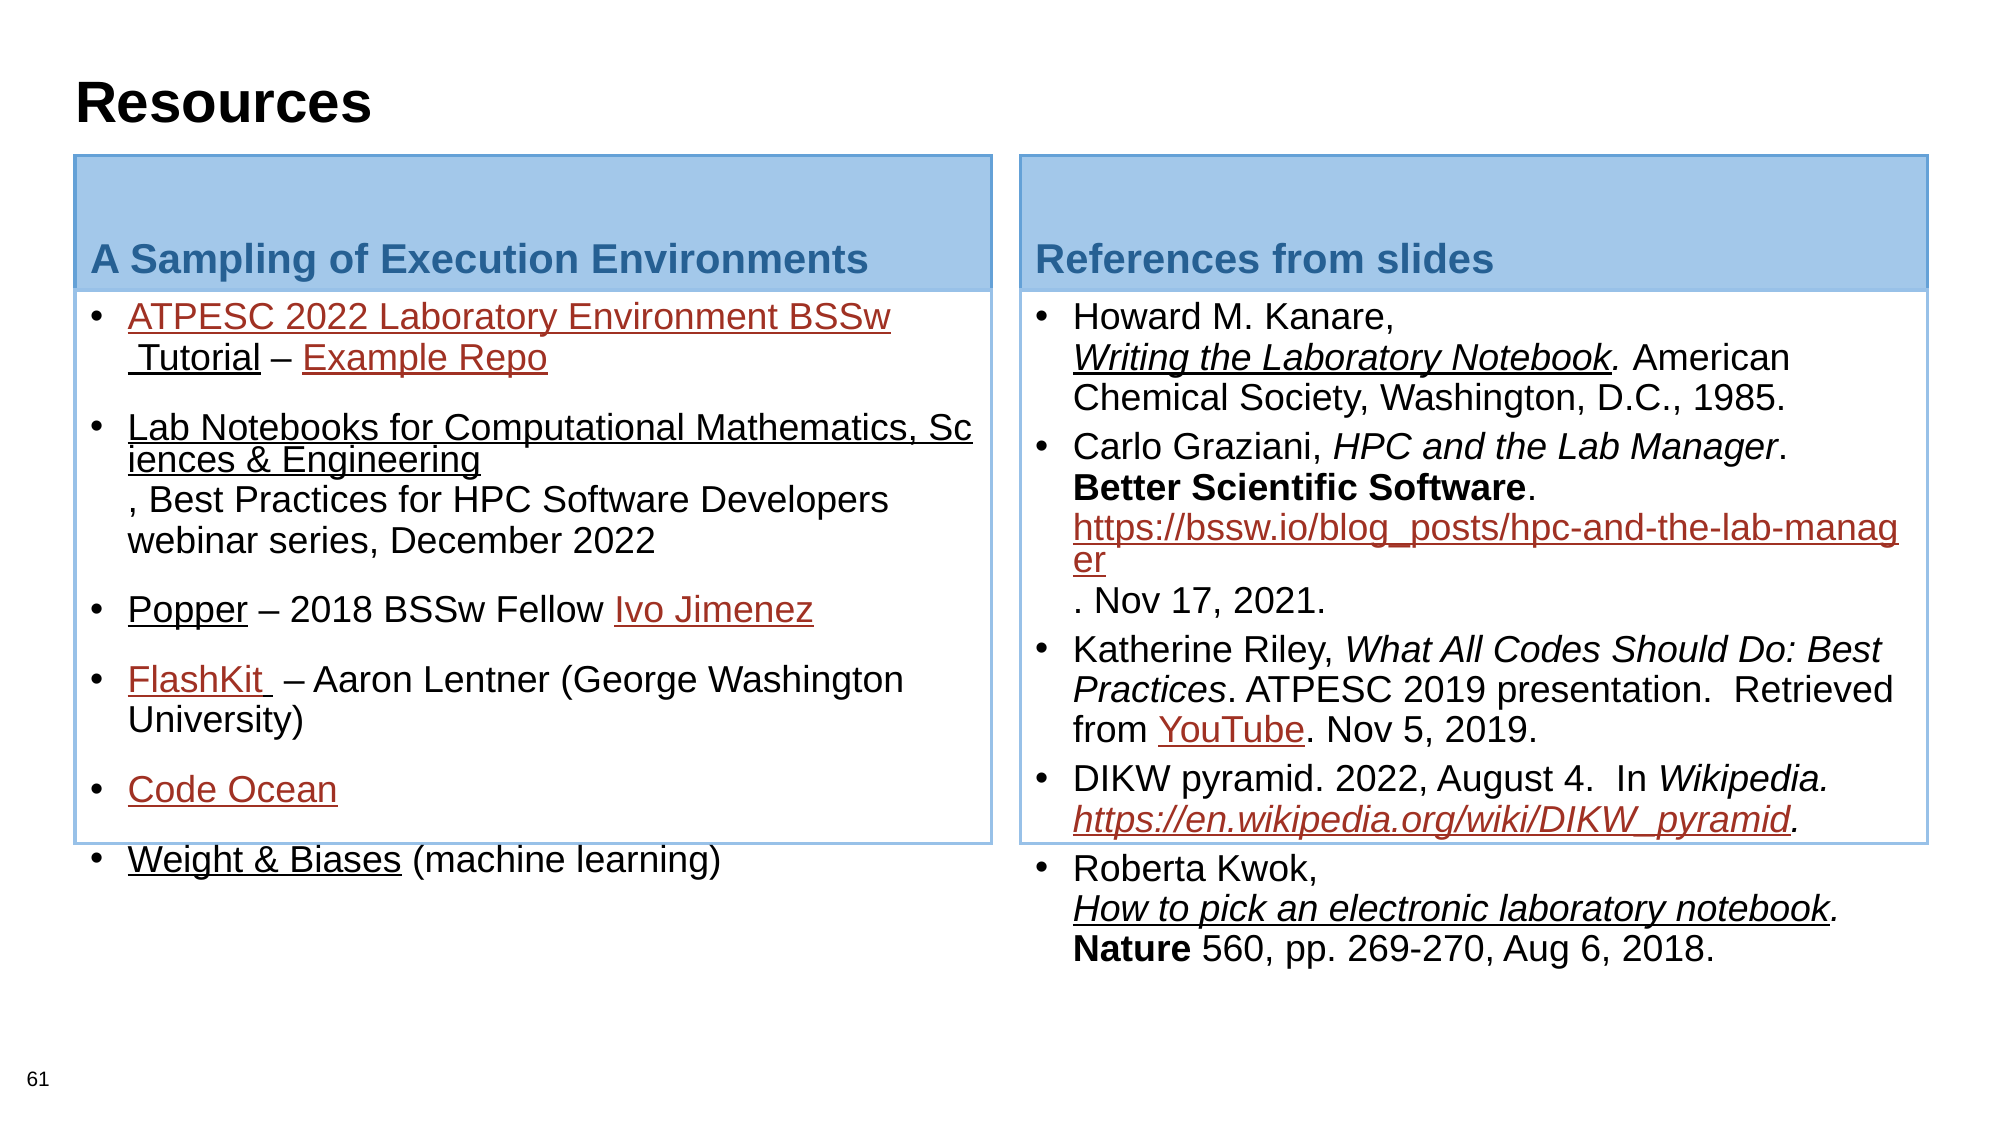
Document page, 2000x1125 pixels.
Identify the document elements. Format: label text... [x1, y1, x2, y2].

list ATPESC 2022 Laboratory Environment BSSw Tutorial – Example Repo Lab Notebooks for Computational Mathematics, Sciences & Engineering, Best Practices for HPC Software Developers webinar series, December 2022 Popper – 2018 BSSw Fellow Ivo Jimenez FlashKit – Aaron Lentner (George Washington University) Code Ocean Weight & Biases (machine learning) [73, 288, 993, 845]
title Resources [59, 67, 1927, 218]
list Howard M. Kanare, Writing the Laboratory Notebook. American Chemical Society, Washington, D.C., 1985. Carlo Graziani, HPC and the Lab Manager. Better Scientific Software. https://bssw.io/blog_posts/hpc-and-the-lab-manager. Nov 17, 2021. Katherine Riley, What All Codes Should Do: Best Practices. ATPESC 2019 presentation. Retrieved from YouTube. Nov 5, 2019. DIKW pyramid. 2022, August 4. In Wikipedia. https://en.wikipedia.org/wiki/DIKW_pyramid. Roberta Kwok, How to pick an electronic laboratory notebook. Nature 560, pp. 269-270, Aug 6, 2018. [1019, 288, 1929, 845]
list A Sampling of Execution Environments [73, 154, 993, 288]
list References from slides [1019, 154, 1929, 288]
